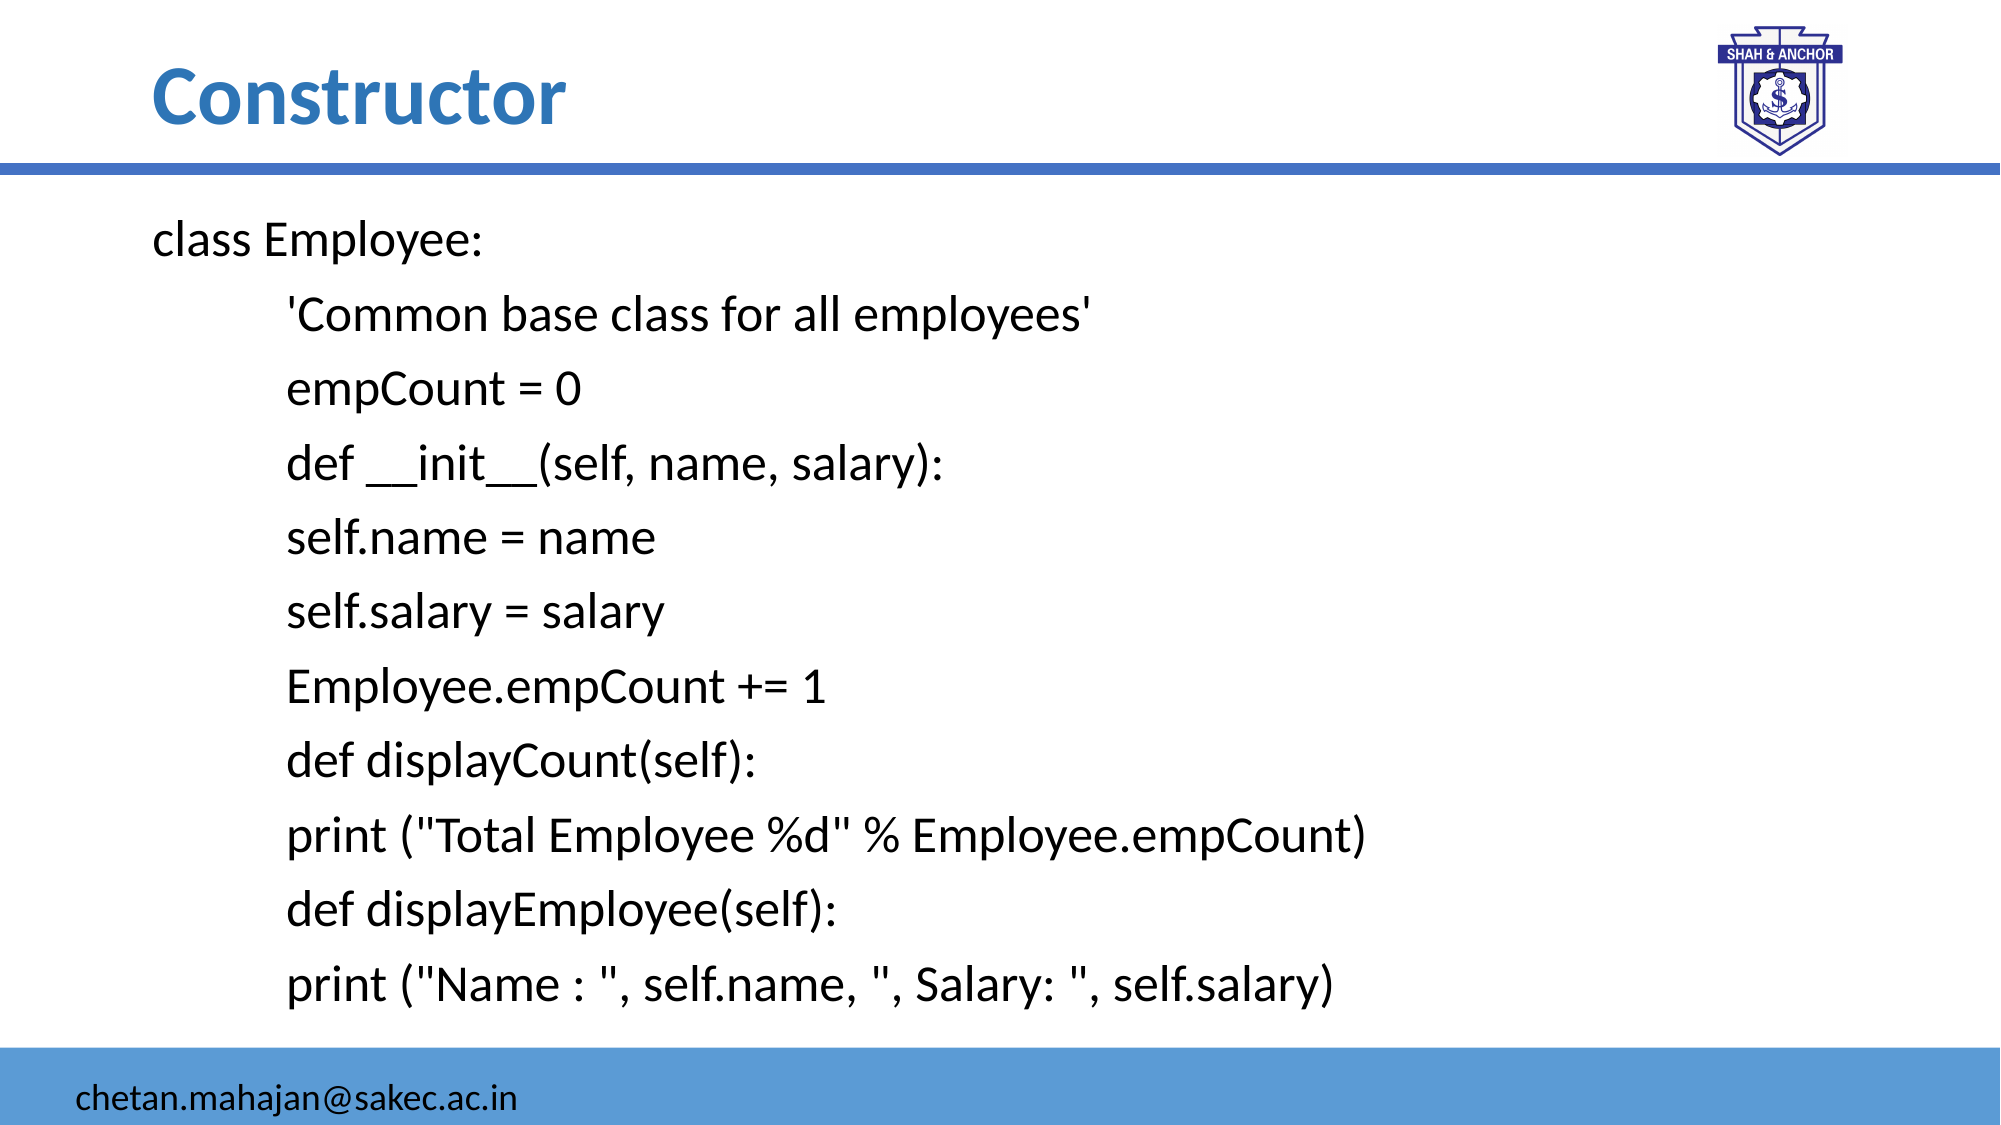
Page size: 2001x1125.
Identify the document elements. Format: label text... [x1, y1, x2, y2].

title Constructor [137, 42, 1700, 150]
list class Employee: 'Common base class for all employees' empCount = 0 def __init__(self, name, salary): self.name = name self.salary = salary Employee.empCount += 1 def displayCount(self): print ("Total Employee %d" % Employee.empCount) def displayEmployee(self): print ("Name : ", self.name, ", Salary: ", self.salary) [137, 204, 1863, 1029]
footer chetan.mahajan@sakec.ac.in [60, 1065, 736, 1125]
